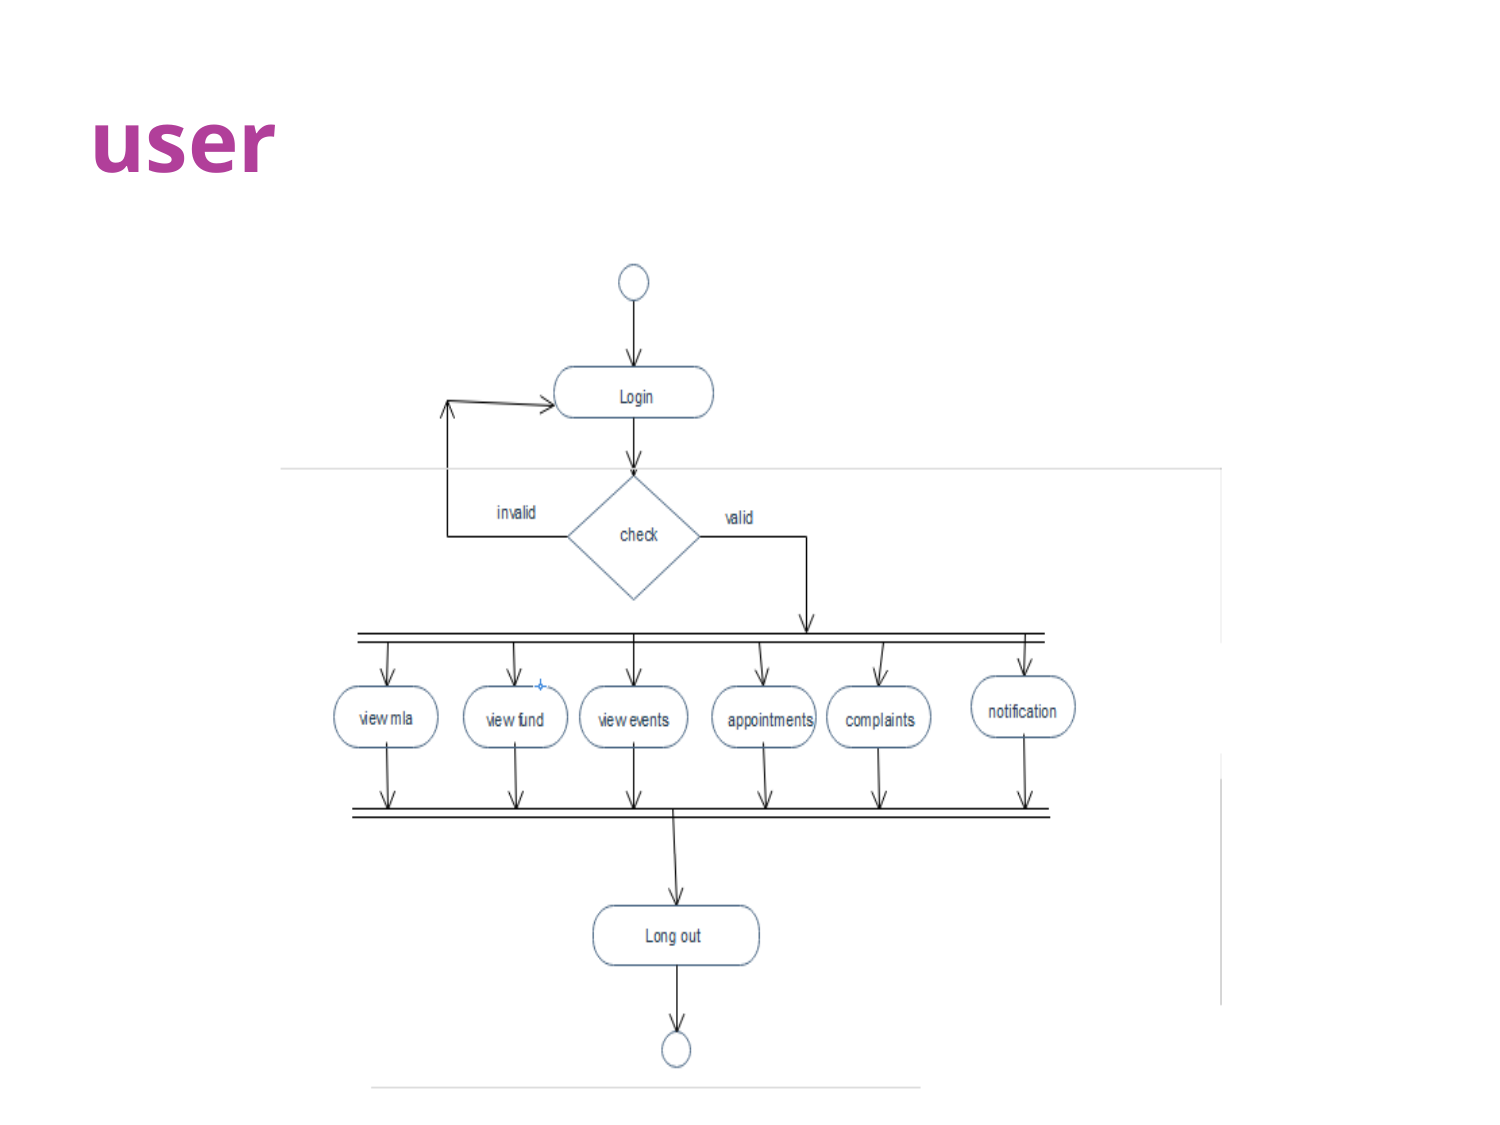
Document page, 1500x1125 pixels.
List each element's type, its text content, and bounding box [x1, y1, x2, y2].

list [0, 237, 1500, 1125]
title user [75, 45, 1425, 233]
